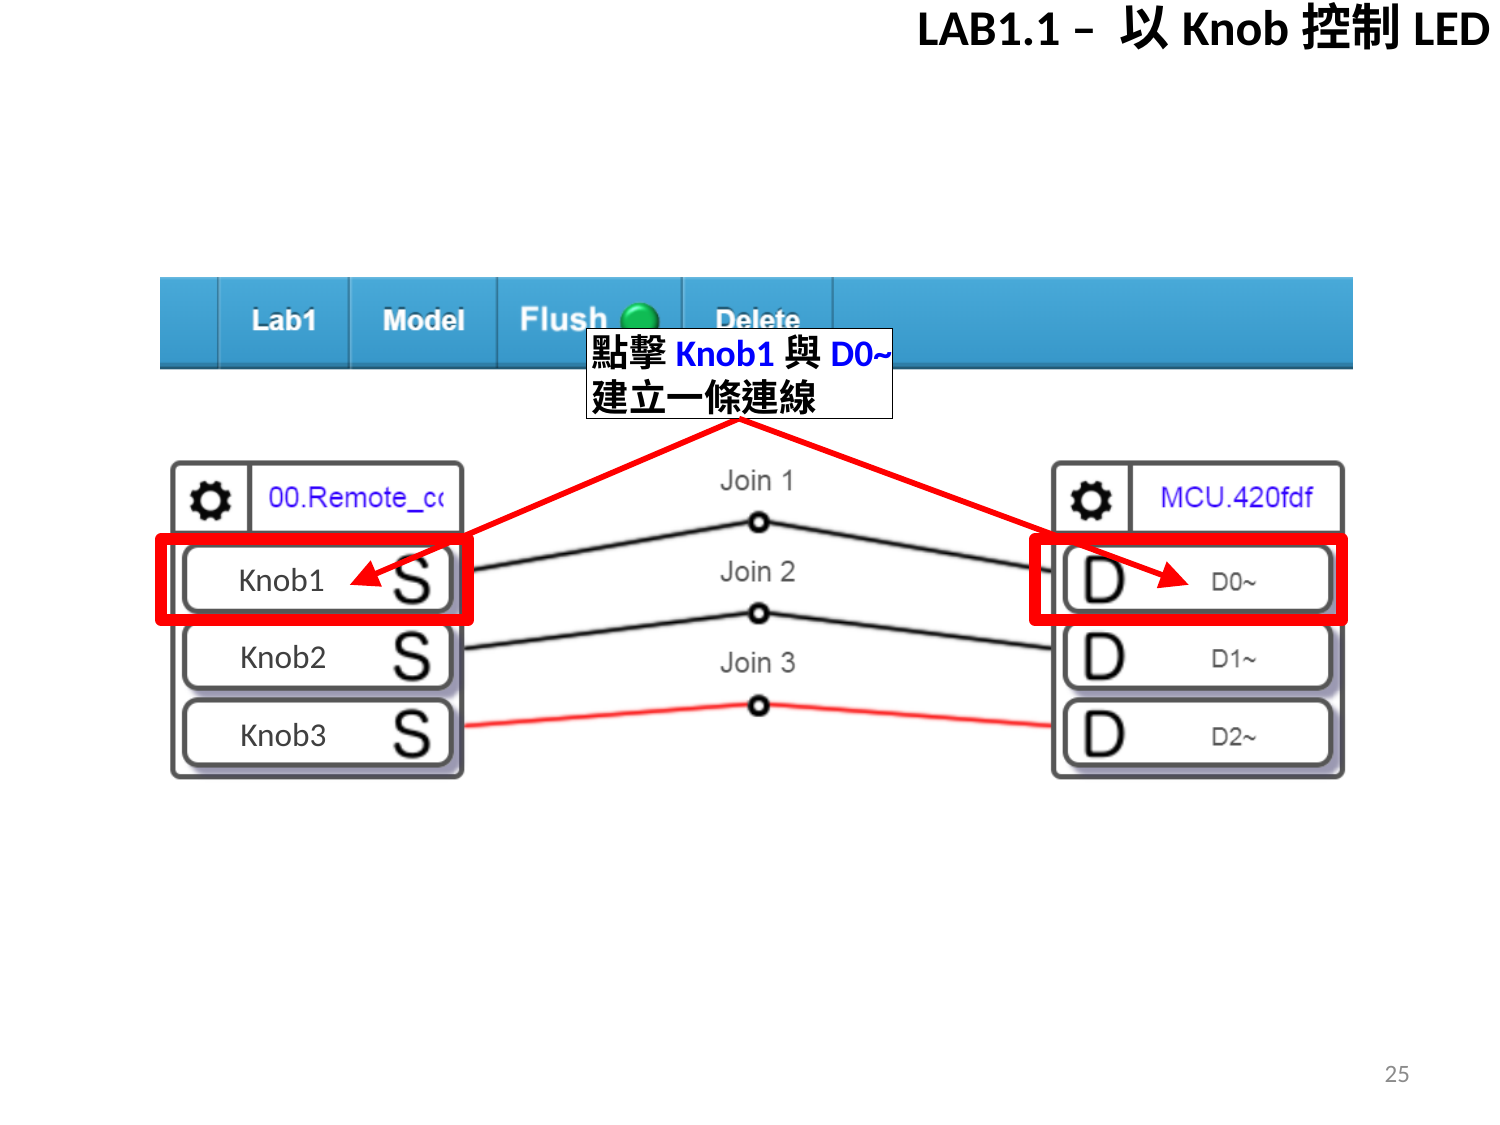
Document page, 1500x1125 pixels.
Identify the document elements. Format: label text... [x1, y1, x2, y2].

picture [160, 277, 1353, 799]
slide_number 25 [1074, 1042, 1425, 1103]
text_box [349, 419, 736, 585]
text_box LAB1.1 – 以Knob控制LED [917, 0, 1491, 56]
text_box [738, 419, 1189, 585]
